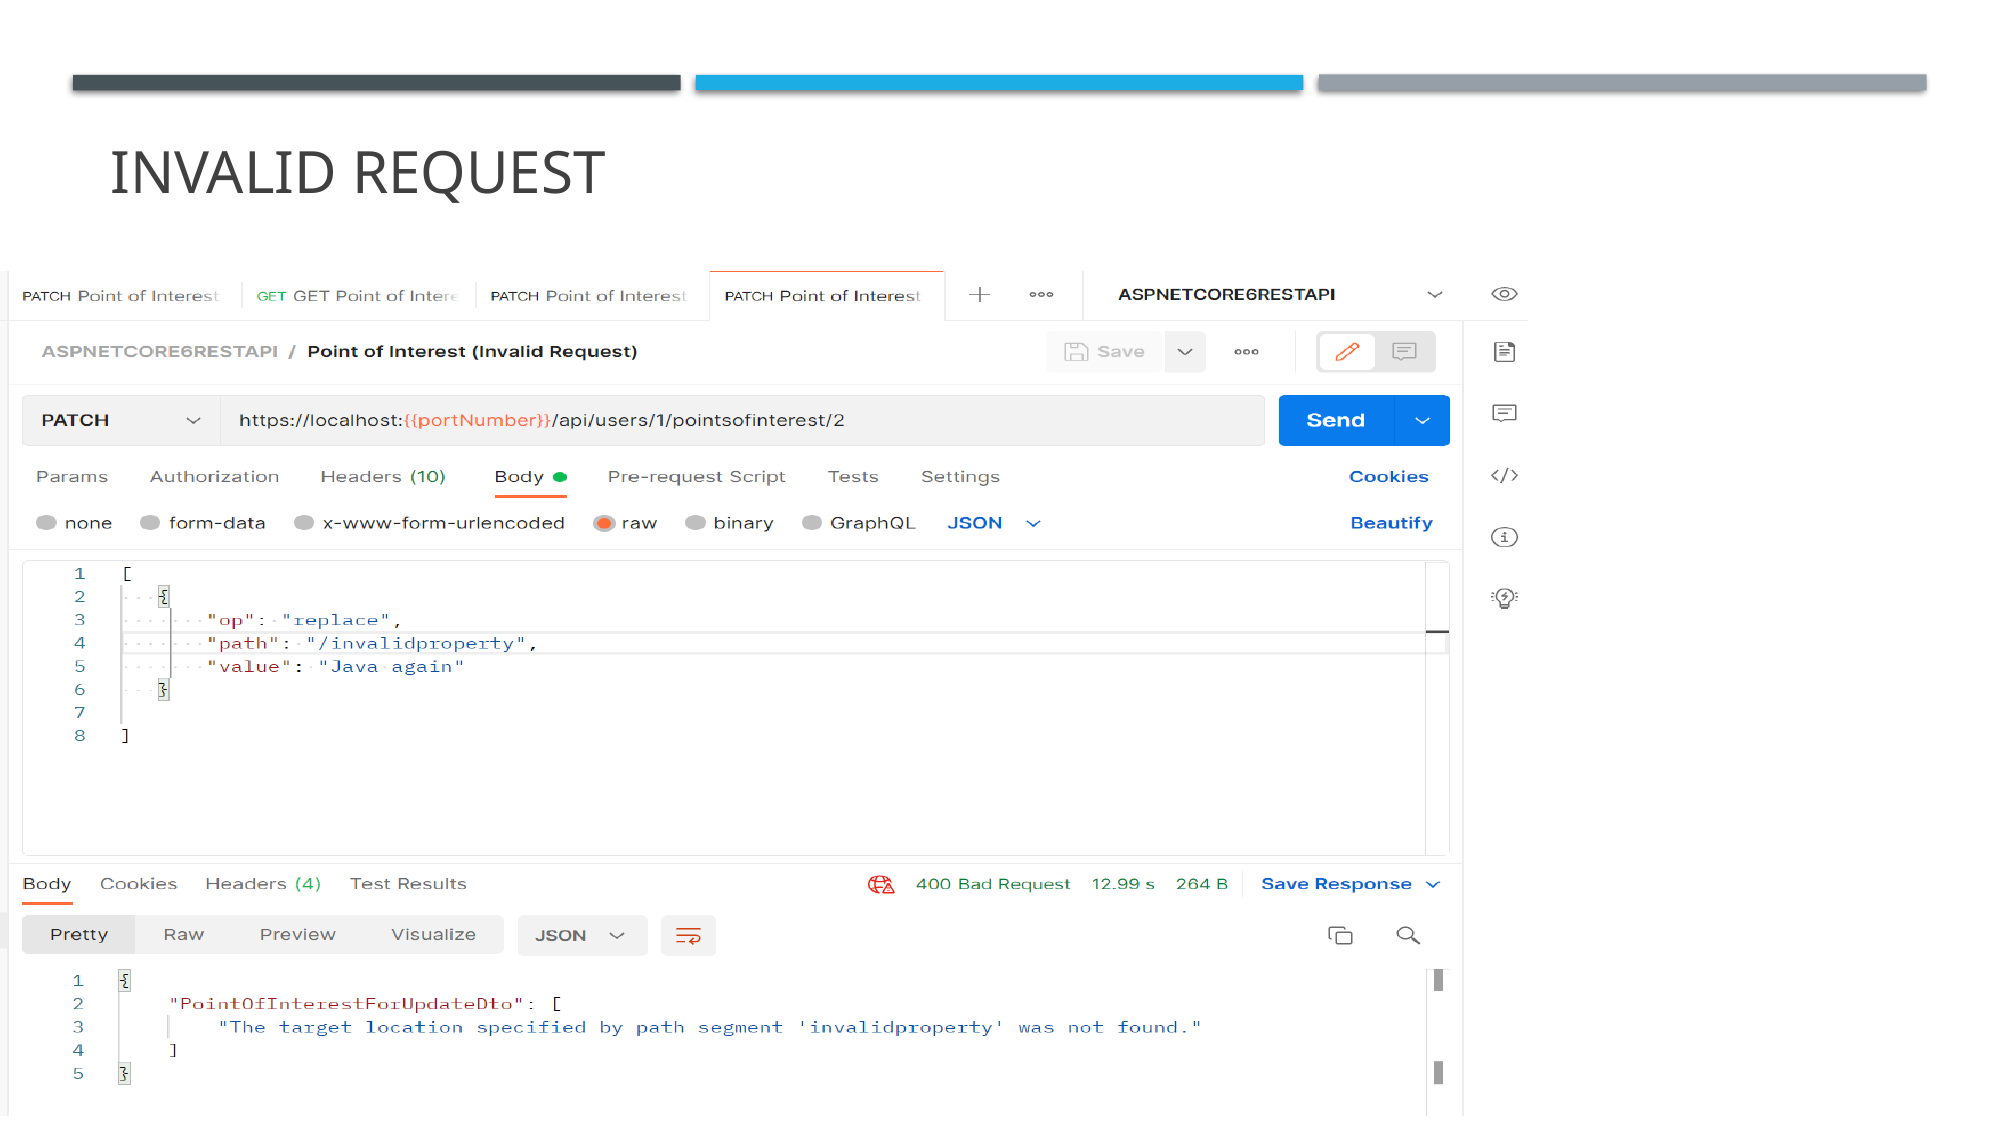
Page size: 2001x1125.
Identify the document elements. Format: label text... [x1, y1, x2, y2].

title INVALID REQUEST [95, 115, 1905, 213]
picture [0, 271, 1529, 1117]
